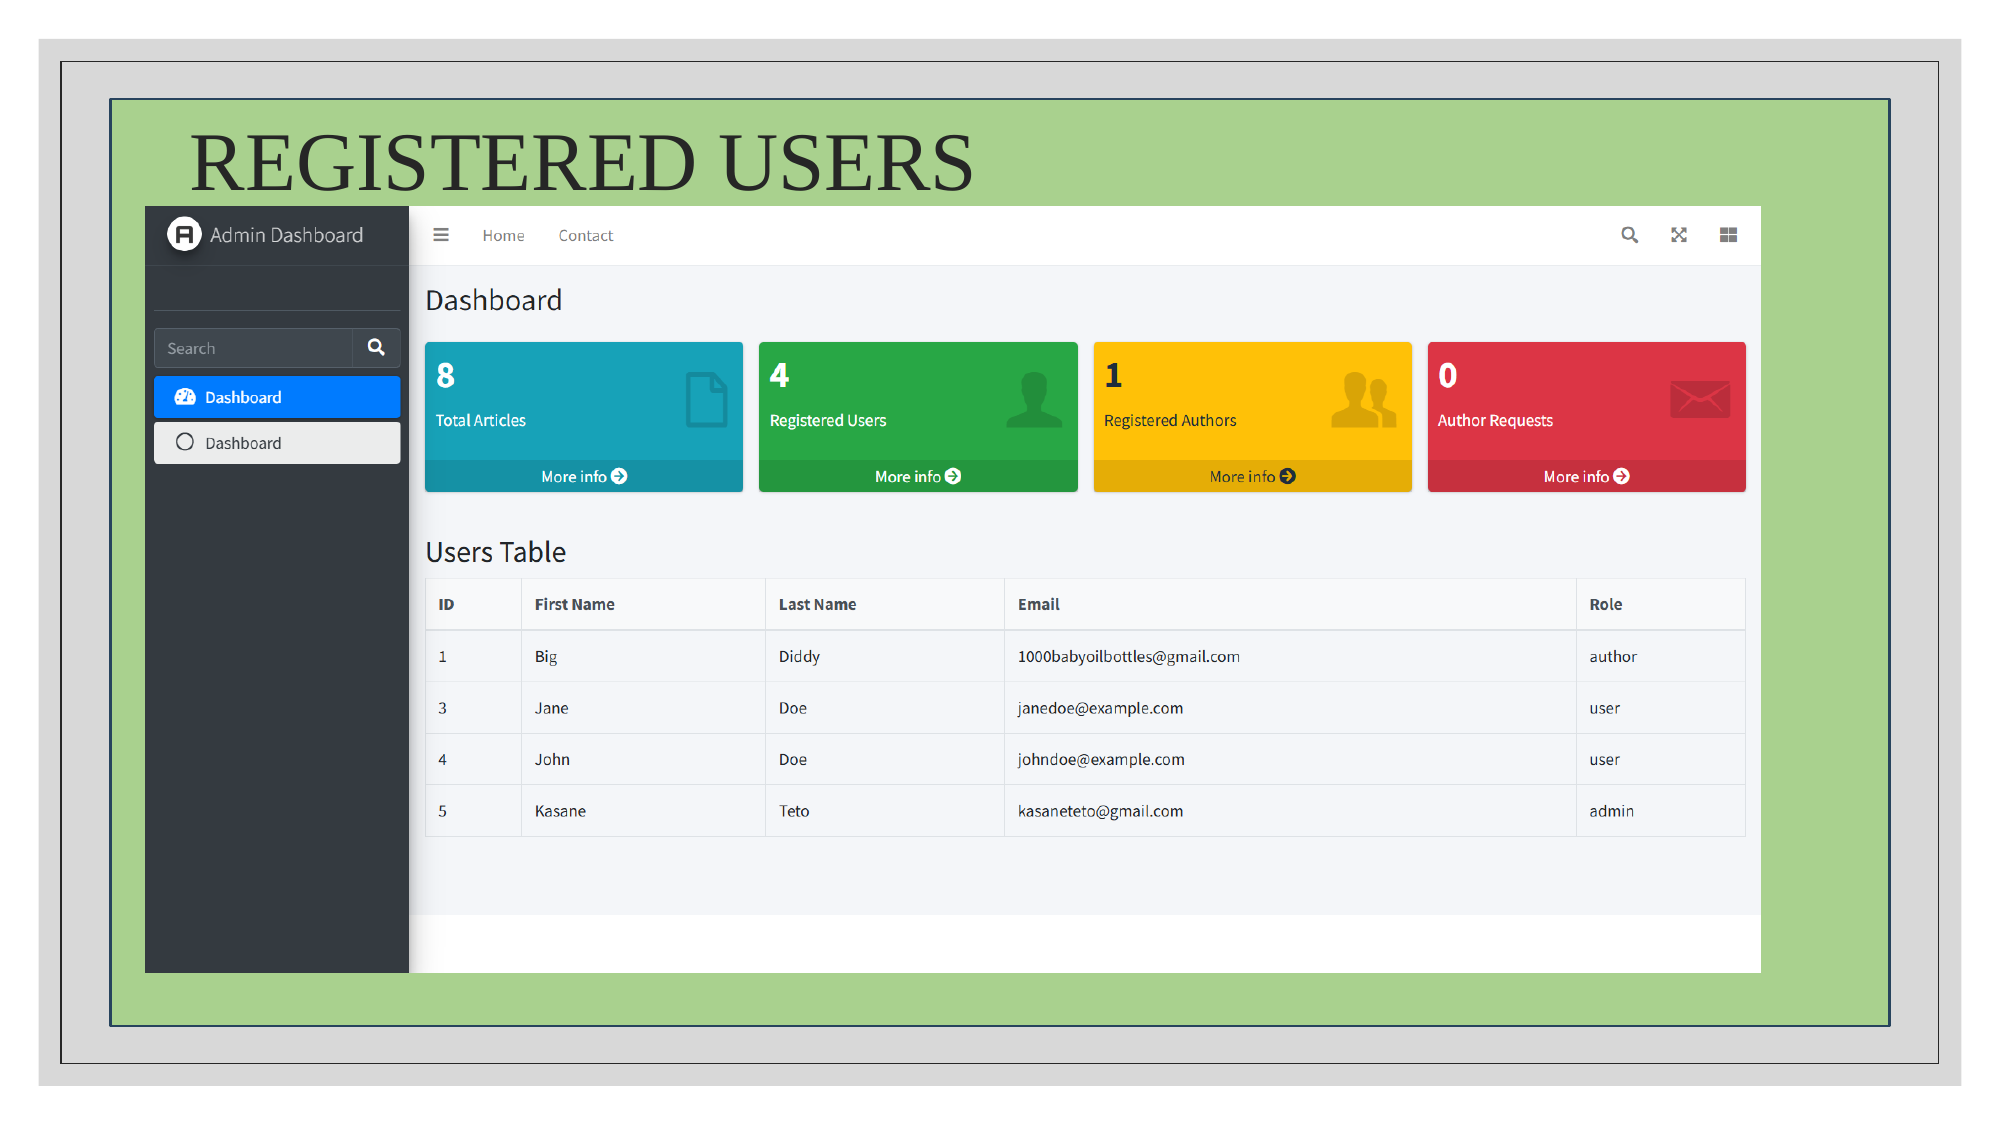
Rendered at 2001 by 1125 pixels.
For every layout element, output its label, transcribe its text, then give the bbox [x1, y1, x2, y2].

text_box [109, 98, 1891, 1027]
title REGISTERED USERS [174, 105, 1825, 223]
picture [145, 206, 1761, 973]
